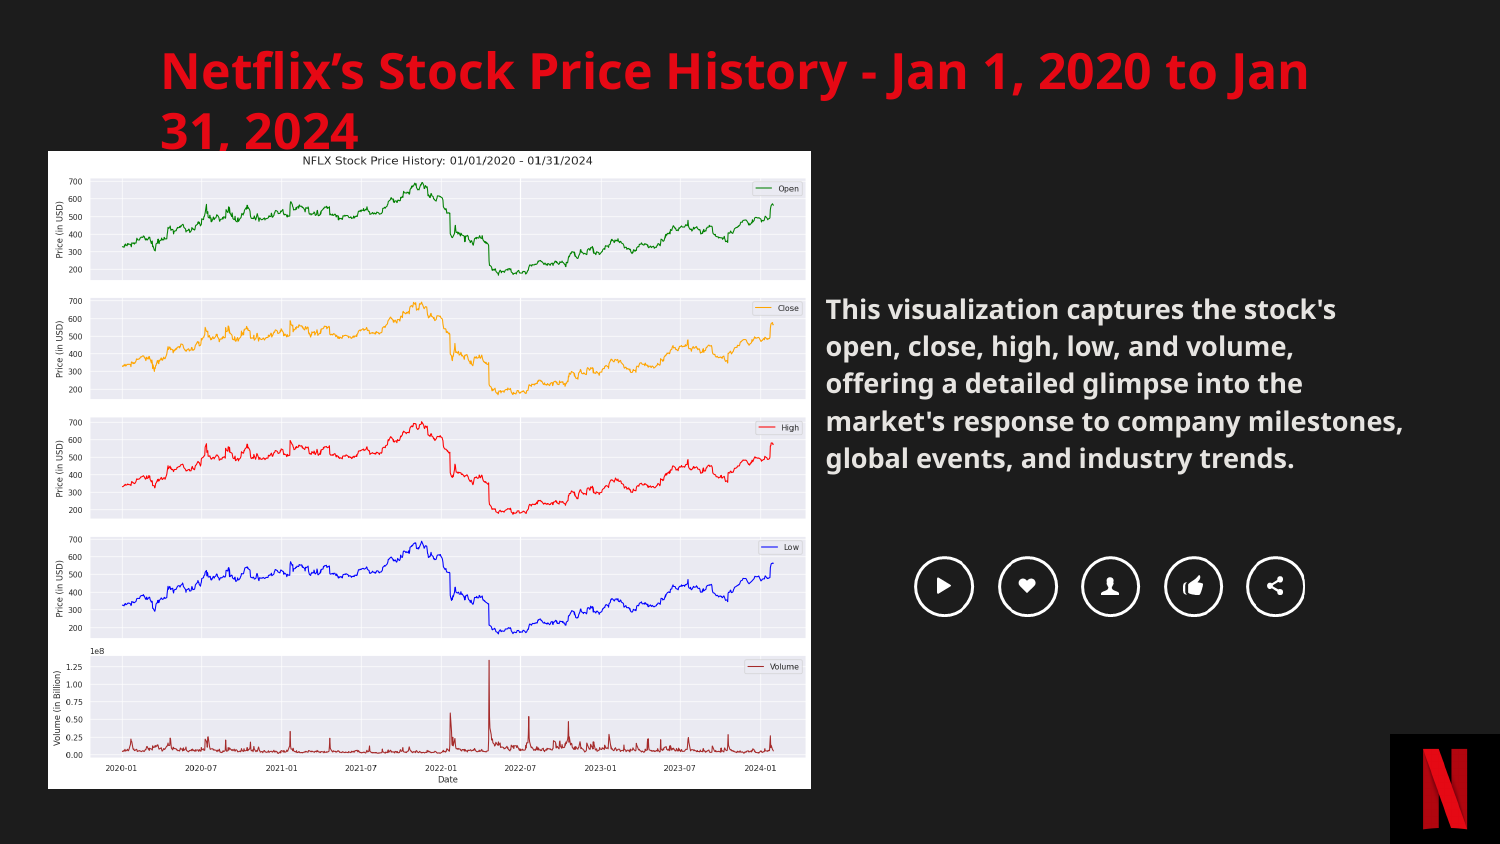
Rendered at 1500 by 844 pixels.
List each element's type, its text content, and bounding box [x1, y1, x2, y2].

picture [913, 556, 1305, 617]
title Netflix’s Stock Price History - Jan 1, 2020 to Jan 31, 2024 [70, 39, 1362, 160]
picture [1390, 734, 1500, 844]
text_box This visualization captures the stock's open, close, high, low, and volume, offering a detailed glimpse into the market's response to company milestones, global events, and industry trends. [815, 272, 1425, 572]
picture [48, 151, 811, 790]
